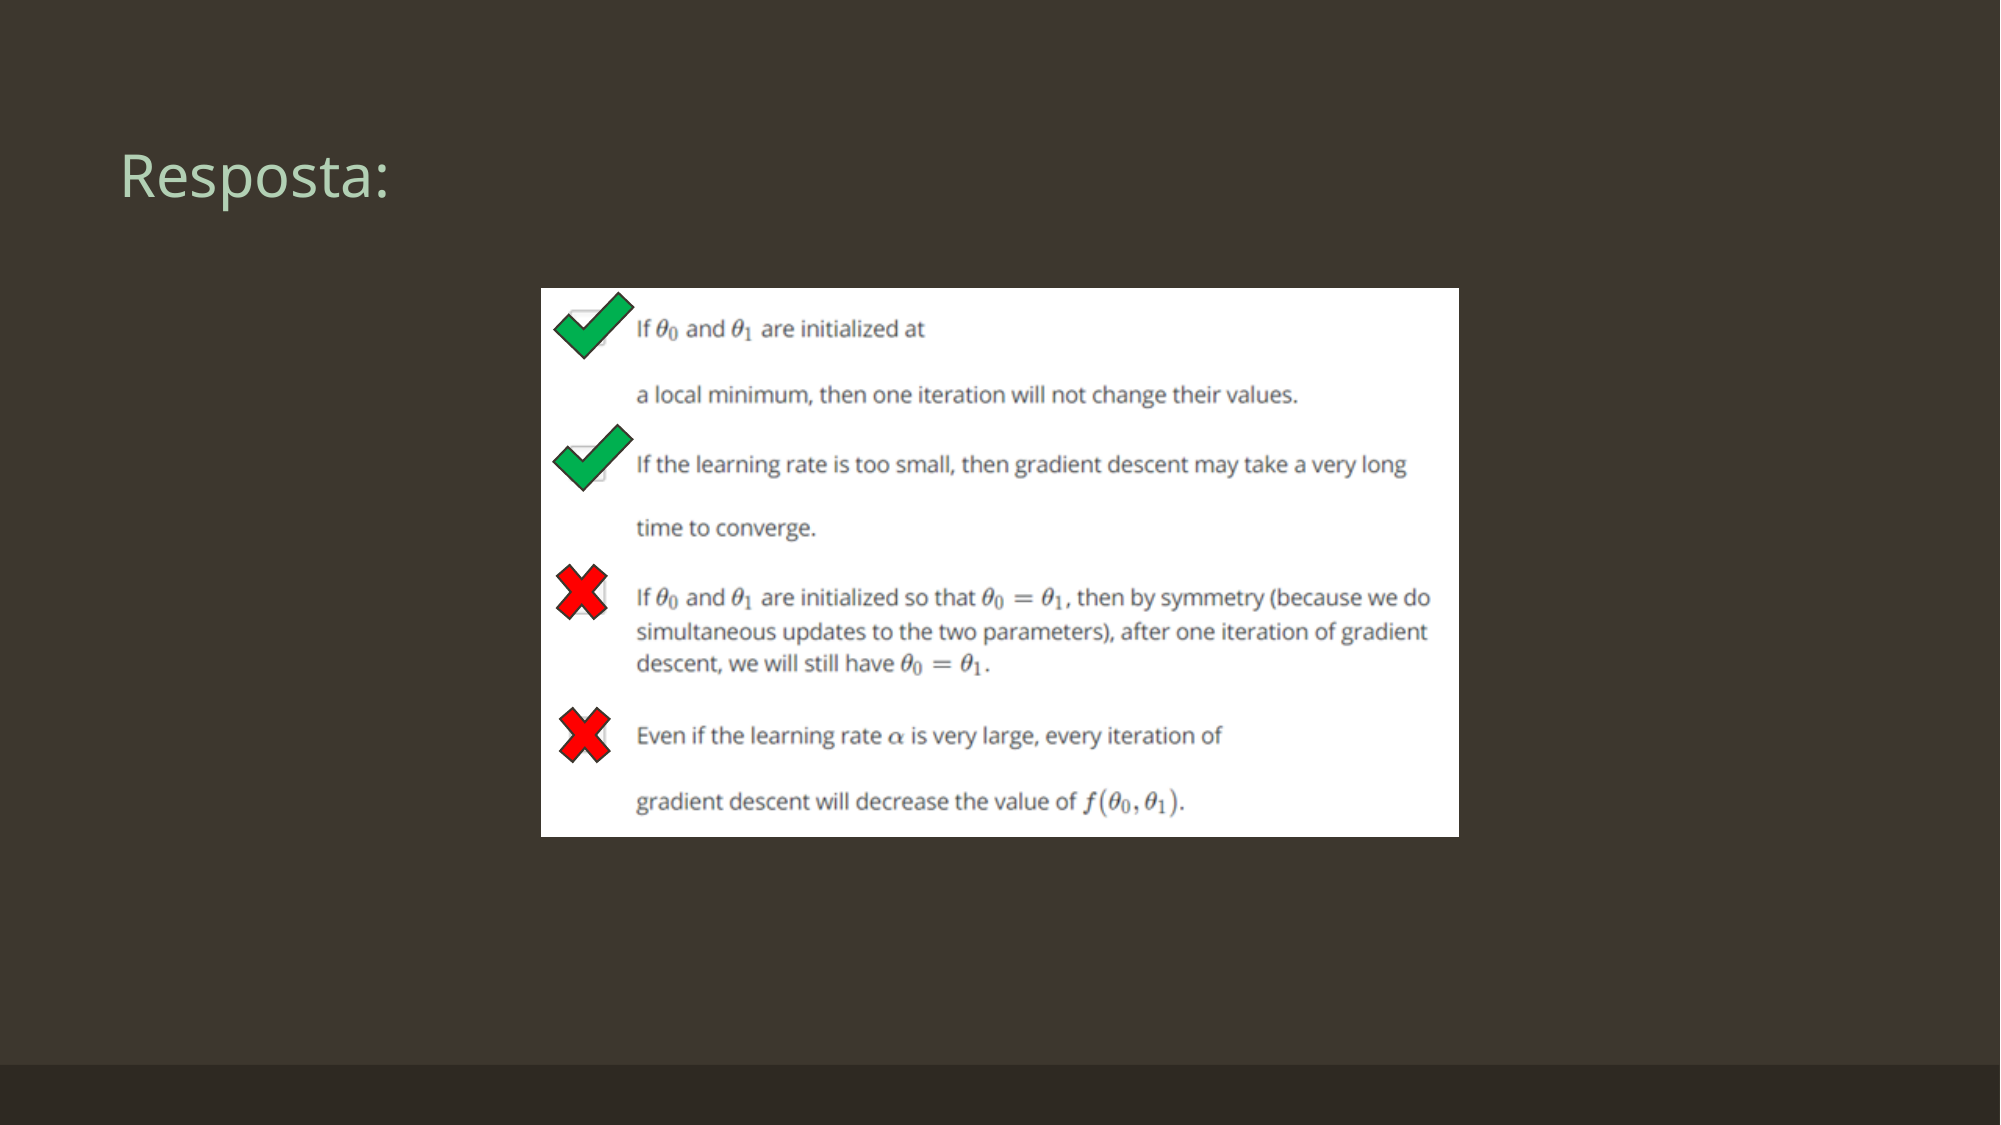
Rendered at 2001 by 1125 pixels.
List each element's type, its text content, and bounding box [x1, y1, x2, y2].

picture [541, 288, 1459, 837]
text_box Resposta: [104, 138, 554, 219]
